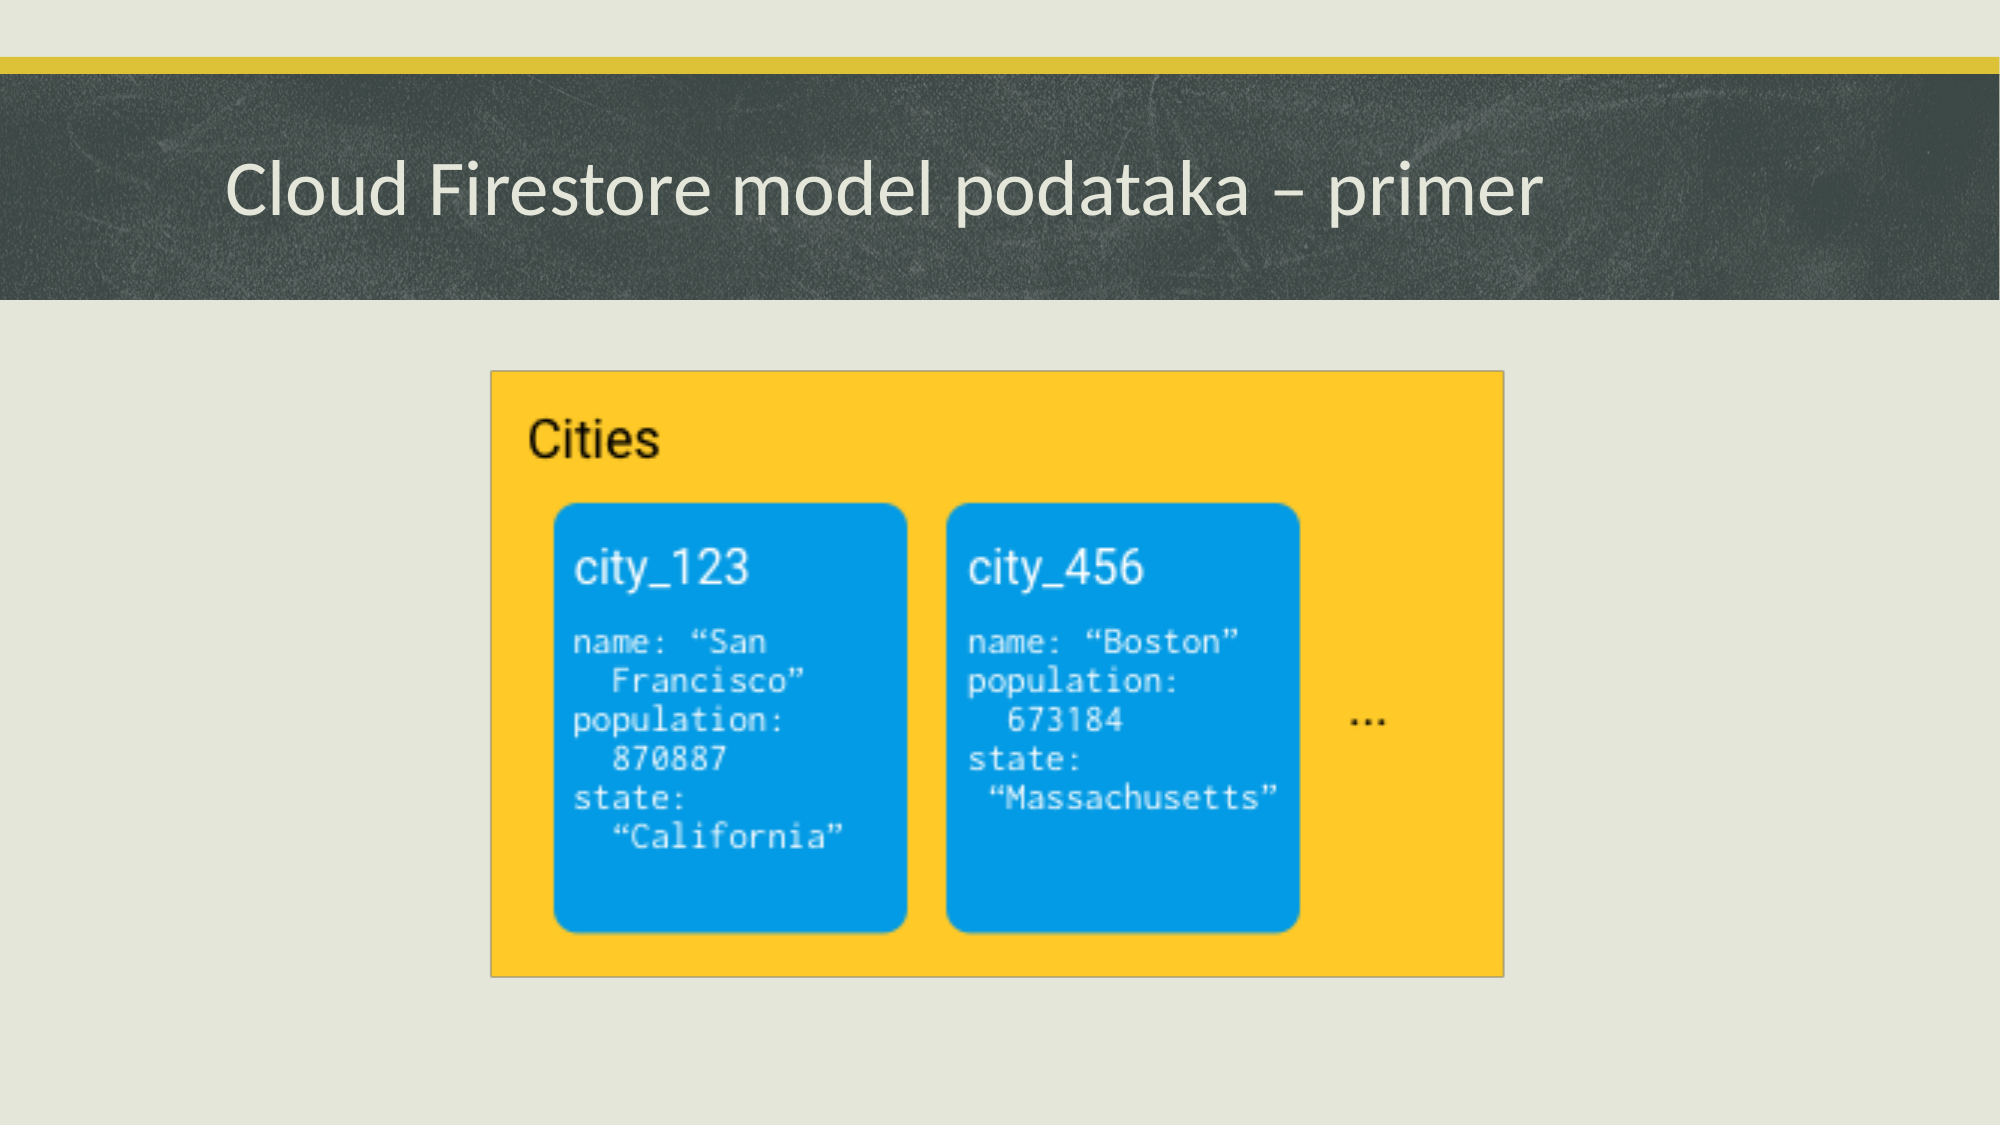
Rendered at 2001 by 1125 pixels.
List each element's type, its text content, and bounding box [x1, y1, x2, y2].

picture [414, 321, 1586, 1035]
picture [0, 74, 2000, 300]
title Cloud Firestore model podataka – primer [210, 76, 1790, 300]
